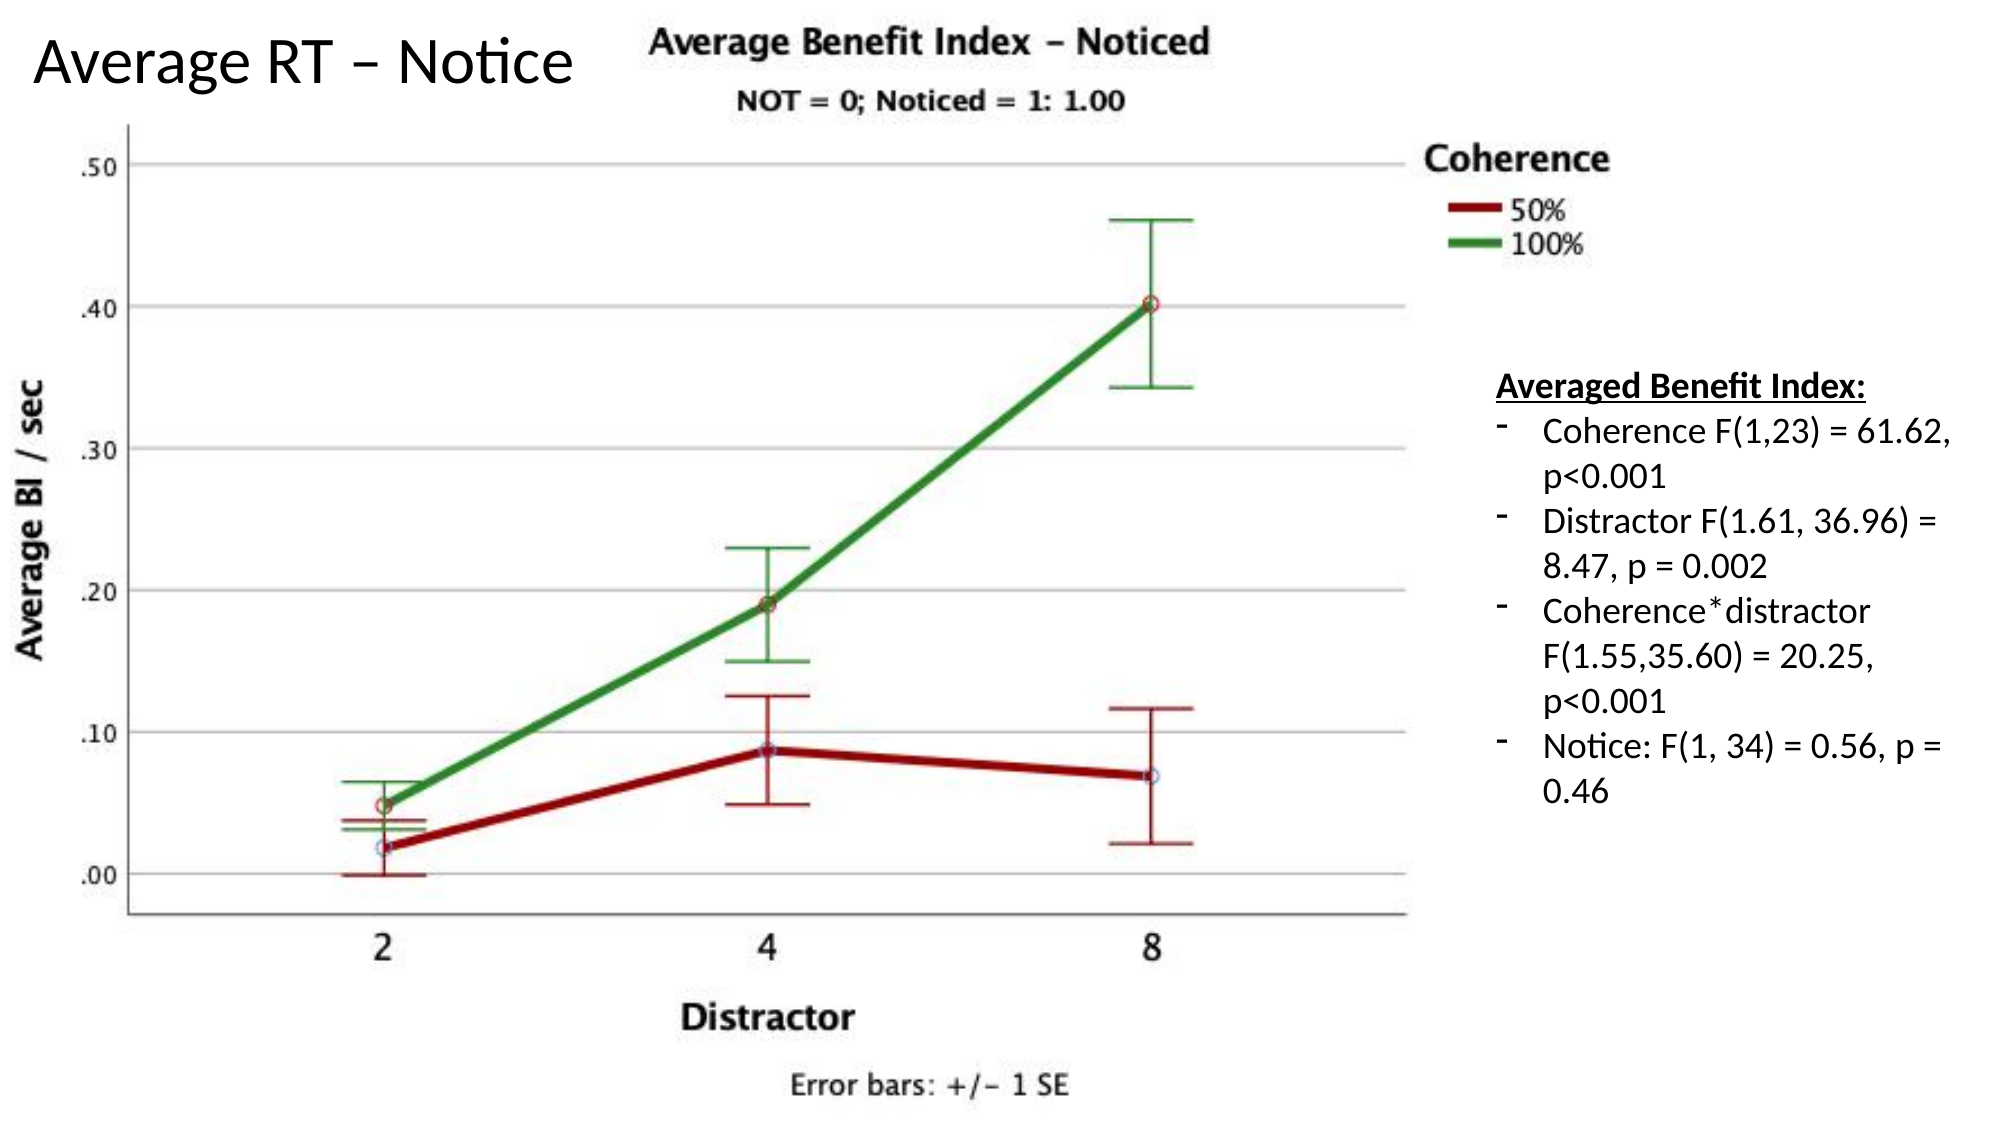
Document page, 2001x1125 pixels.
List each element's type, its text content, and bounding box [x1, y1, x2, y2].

picture [0, 0, 1887, 1125]
text_box Averaged Benefit Index: Coherence F(1,23) = 61.62, p<0.001 Distractor F(1.61, 36.96) = 8.47, p = 0.002 Coherence*distractor F(1.55,35.60) = 20.25, p<0.001 Notice: F(1, 34) = 0.56, p = 0.46 [1887, 353, 2000, 864]
